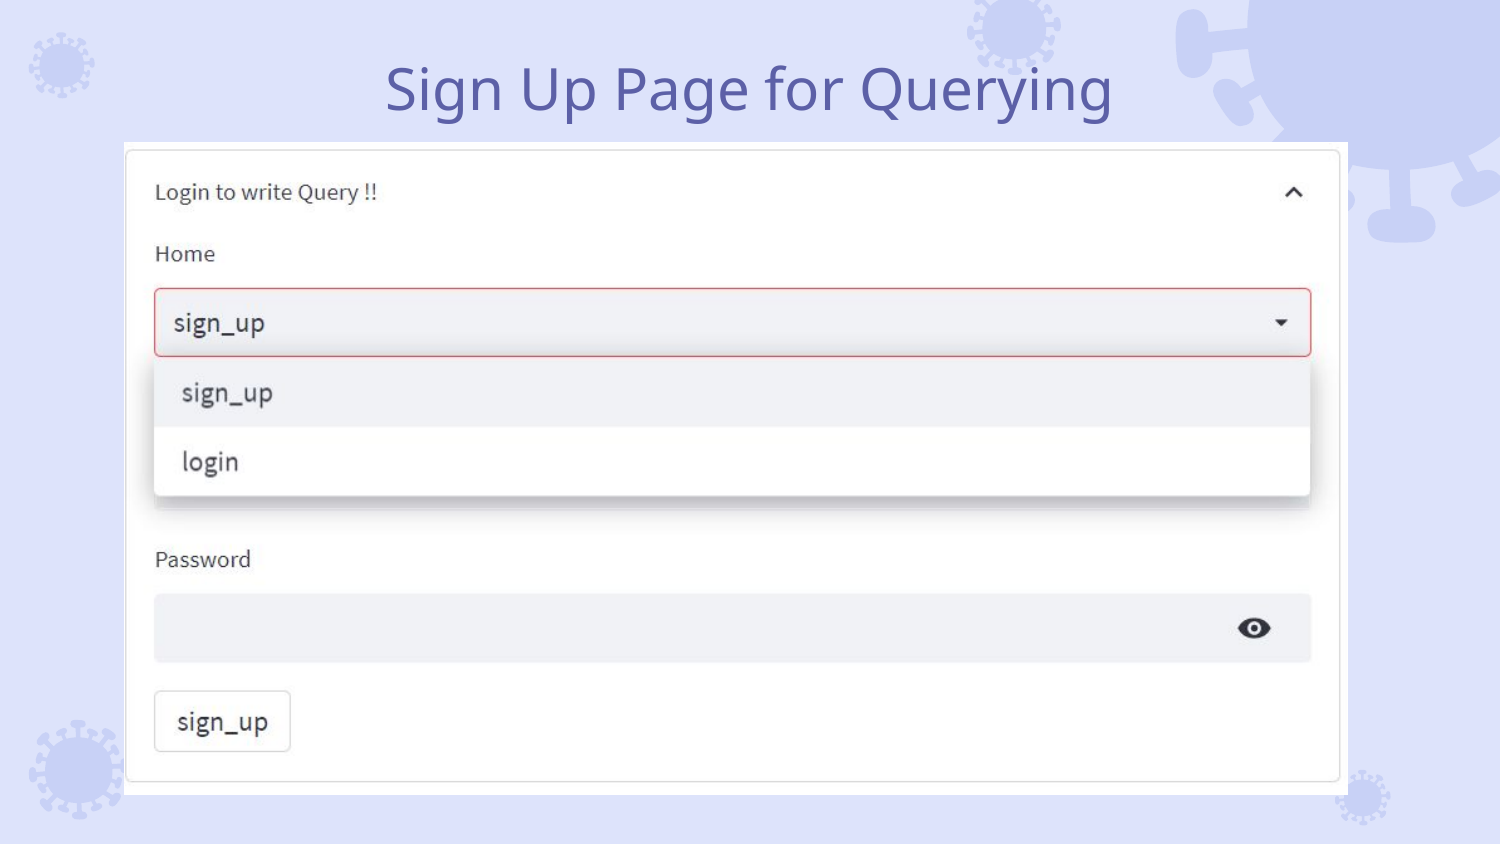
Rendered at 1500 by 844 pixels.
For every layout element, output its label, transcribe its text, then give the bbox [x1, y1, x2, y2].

title Sign Up Page for Querying [84, 36, 1416, 131]
picture [123, 142, 1348, 795]
